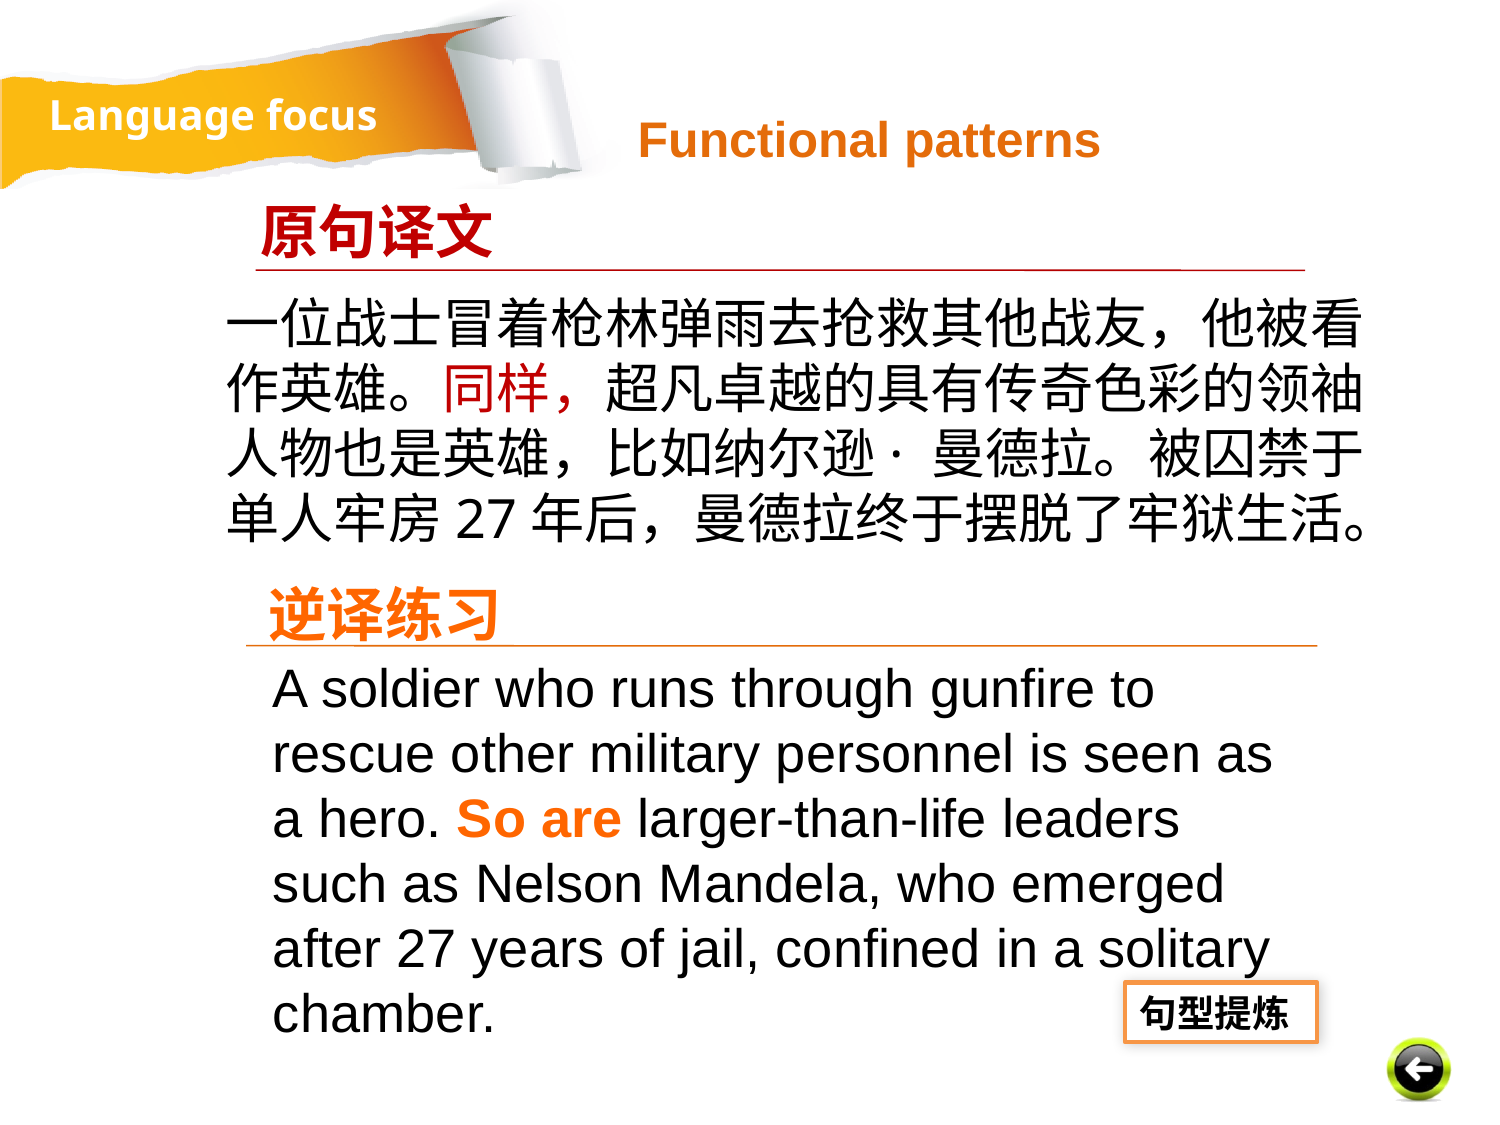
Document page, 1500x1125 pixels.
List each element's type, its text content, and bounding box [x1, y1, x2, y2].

text_box 逆译练习 [253, 570, 561, 644]
text_box 句型提炼 [1123, 980, 1319, 1044]
text_box Functional patterns [625, 99, 1184, 175]
text_box A soldier who runs through gunfire to rescue other military personnel is seen as a hero. So are larger-than-life leaders such as Nelson Mandela, who emerged after 27 years of jail, confined in a solitary chamber. [258, 655, 1306, 1051]
text_box 一位战士冒着枪林弹雨去抢救其他战友，他被看作英雄。同样，超凡卓越的具有传奇色彩的领袖人物也是英雄，比如纳尔逊· 曼德拉。被囚禁于单人牢房27年后，曼德拉终于摆脱了牢狱生活。 [210, 281, 1418, 622]
picture [1381, 1031, 1454, 1107]
text_box 原句译文 [246, 198, 567, 273]
picture [0, 0, 621, 190]
